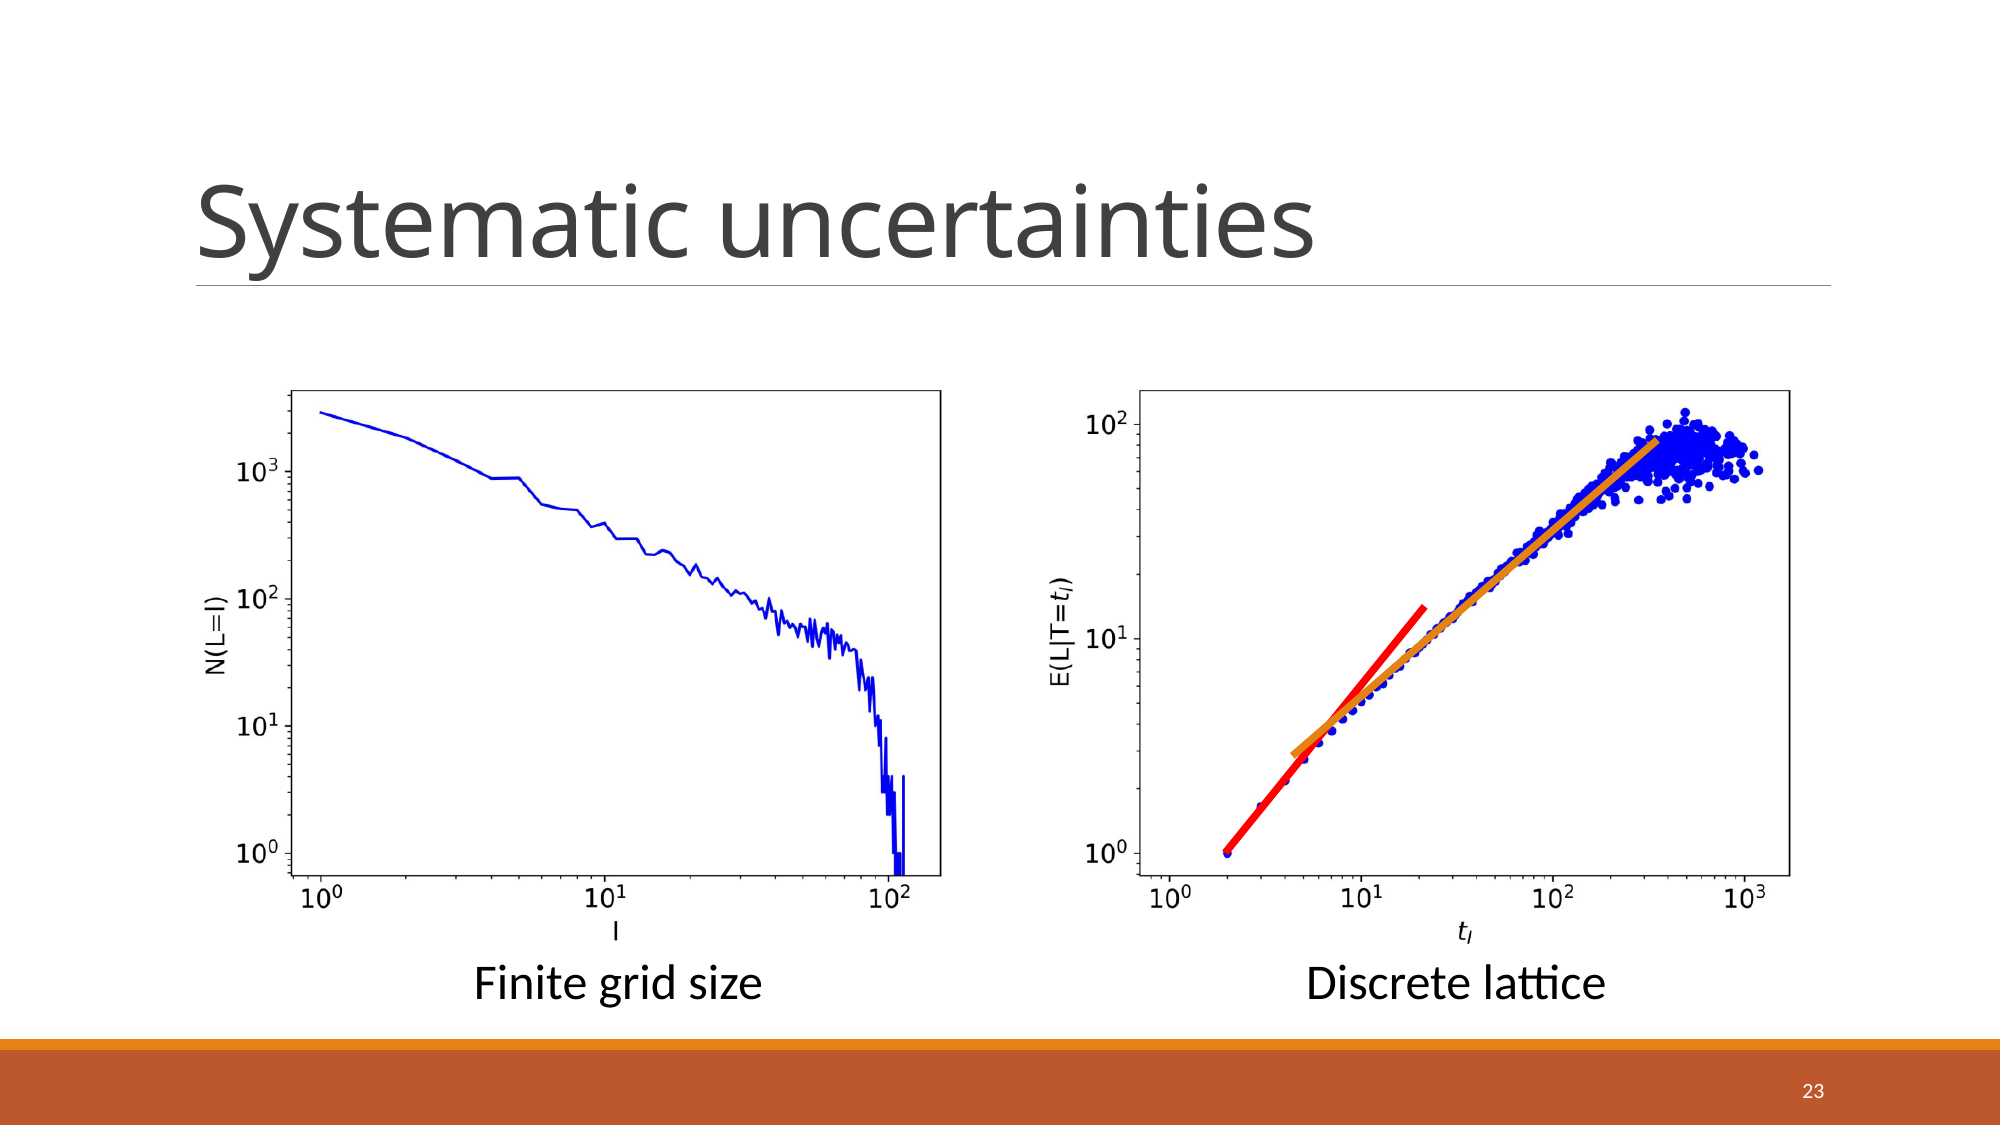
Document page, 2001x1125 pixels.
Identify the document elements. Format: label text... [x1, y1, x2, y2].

picture [191, 373, 1809, 955]
text_box Discrete lattice [1291, 965, 1622, 1018]
text_box Finite grid size [459, 965, 779, 1018]
slide_number 23 [1624, 1059, 1840, 1120]
title Systematic uncertainties [180, 47, 1830, 285]
